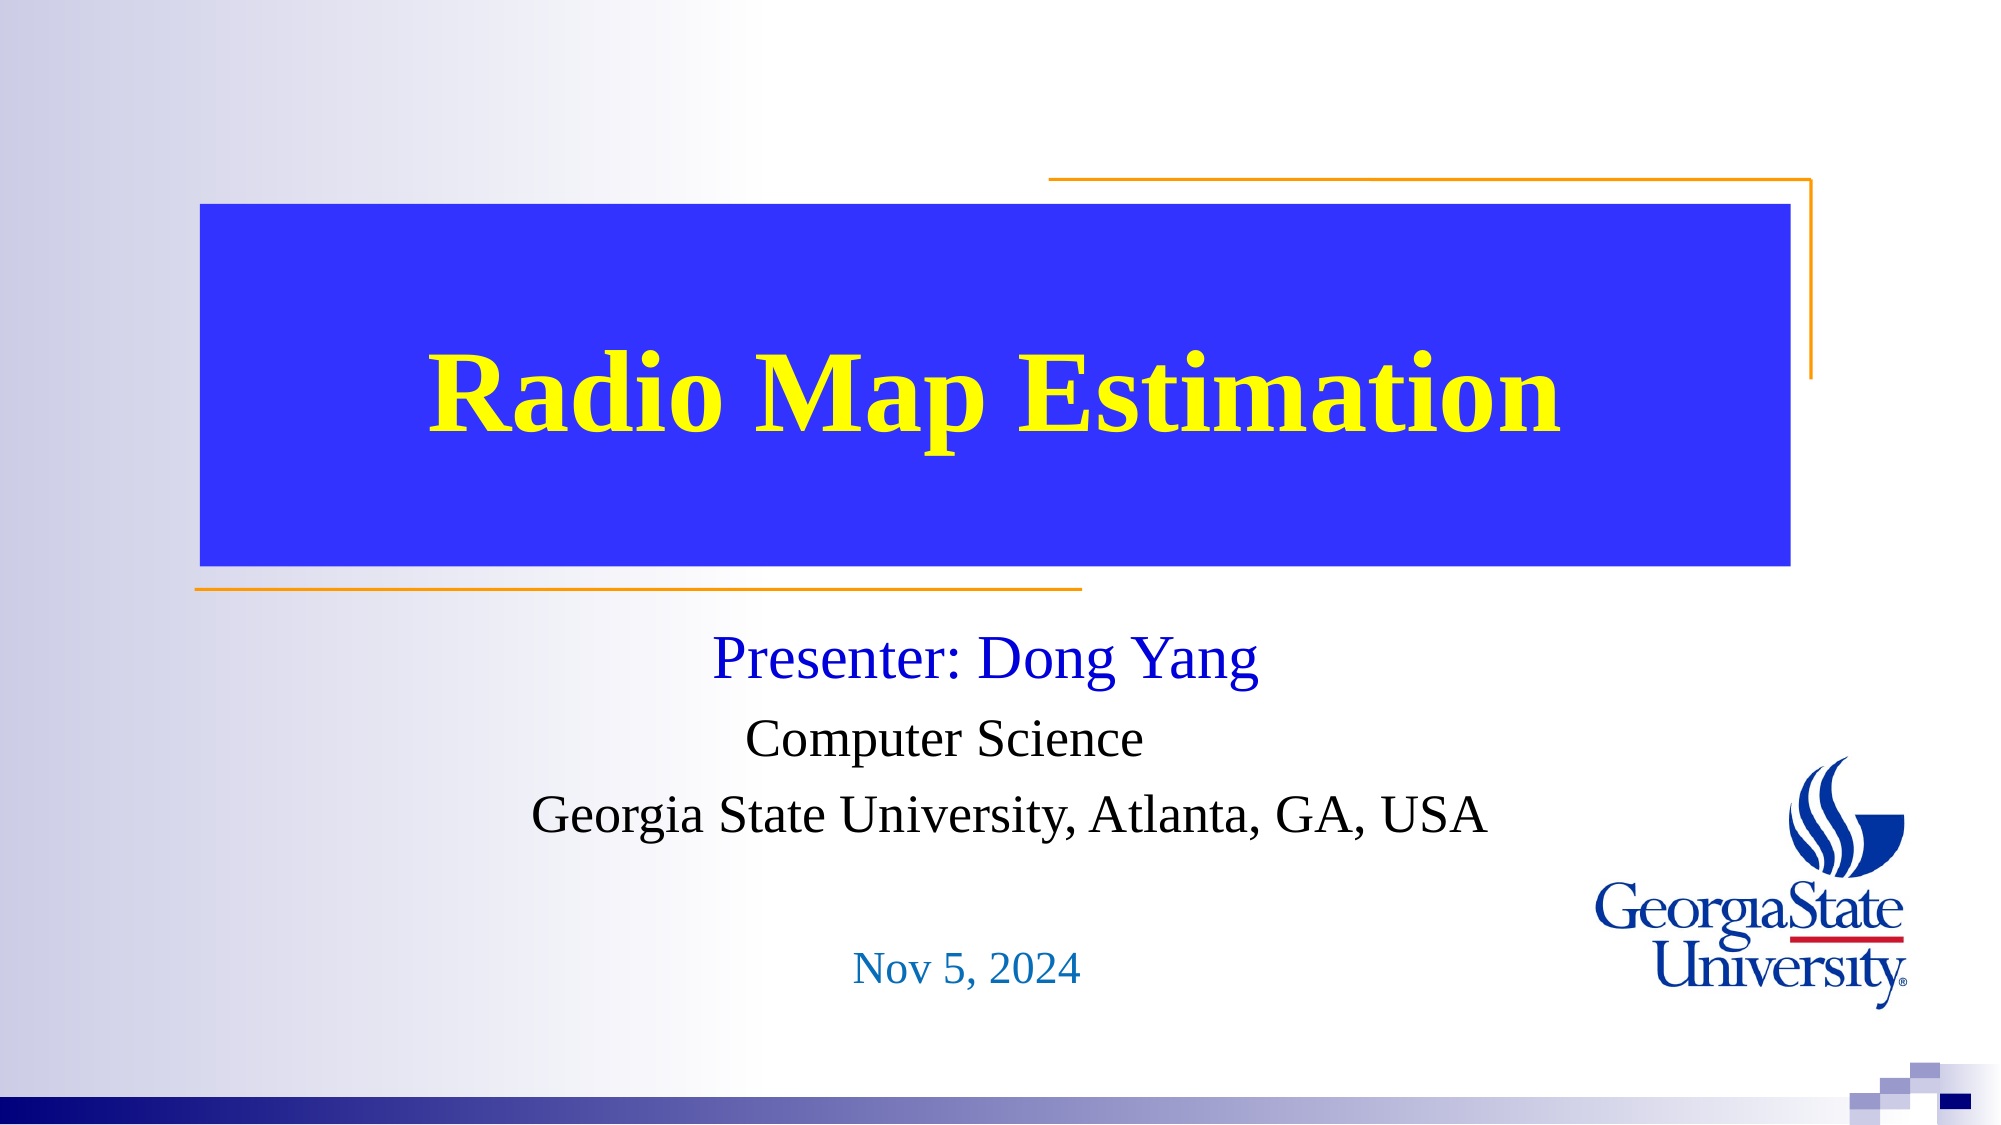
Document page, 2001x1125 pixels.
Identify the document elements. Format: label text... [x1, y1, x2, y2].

title Radio Map Estimation [199, 203, 1791, 567]
subtitle Presenter: Dong Yang Computer Science Georgia State University, Atlanta, GA, USA [319, 608, 1737, 897]
text_box Nov 5, 2024 [704, 940, 1230, 1003]
picture [1538, 719, 1976, 1058]
